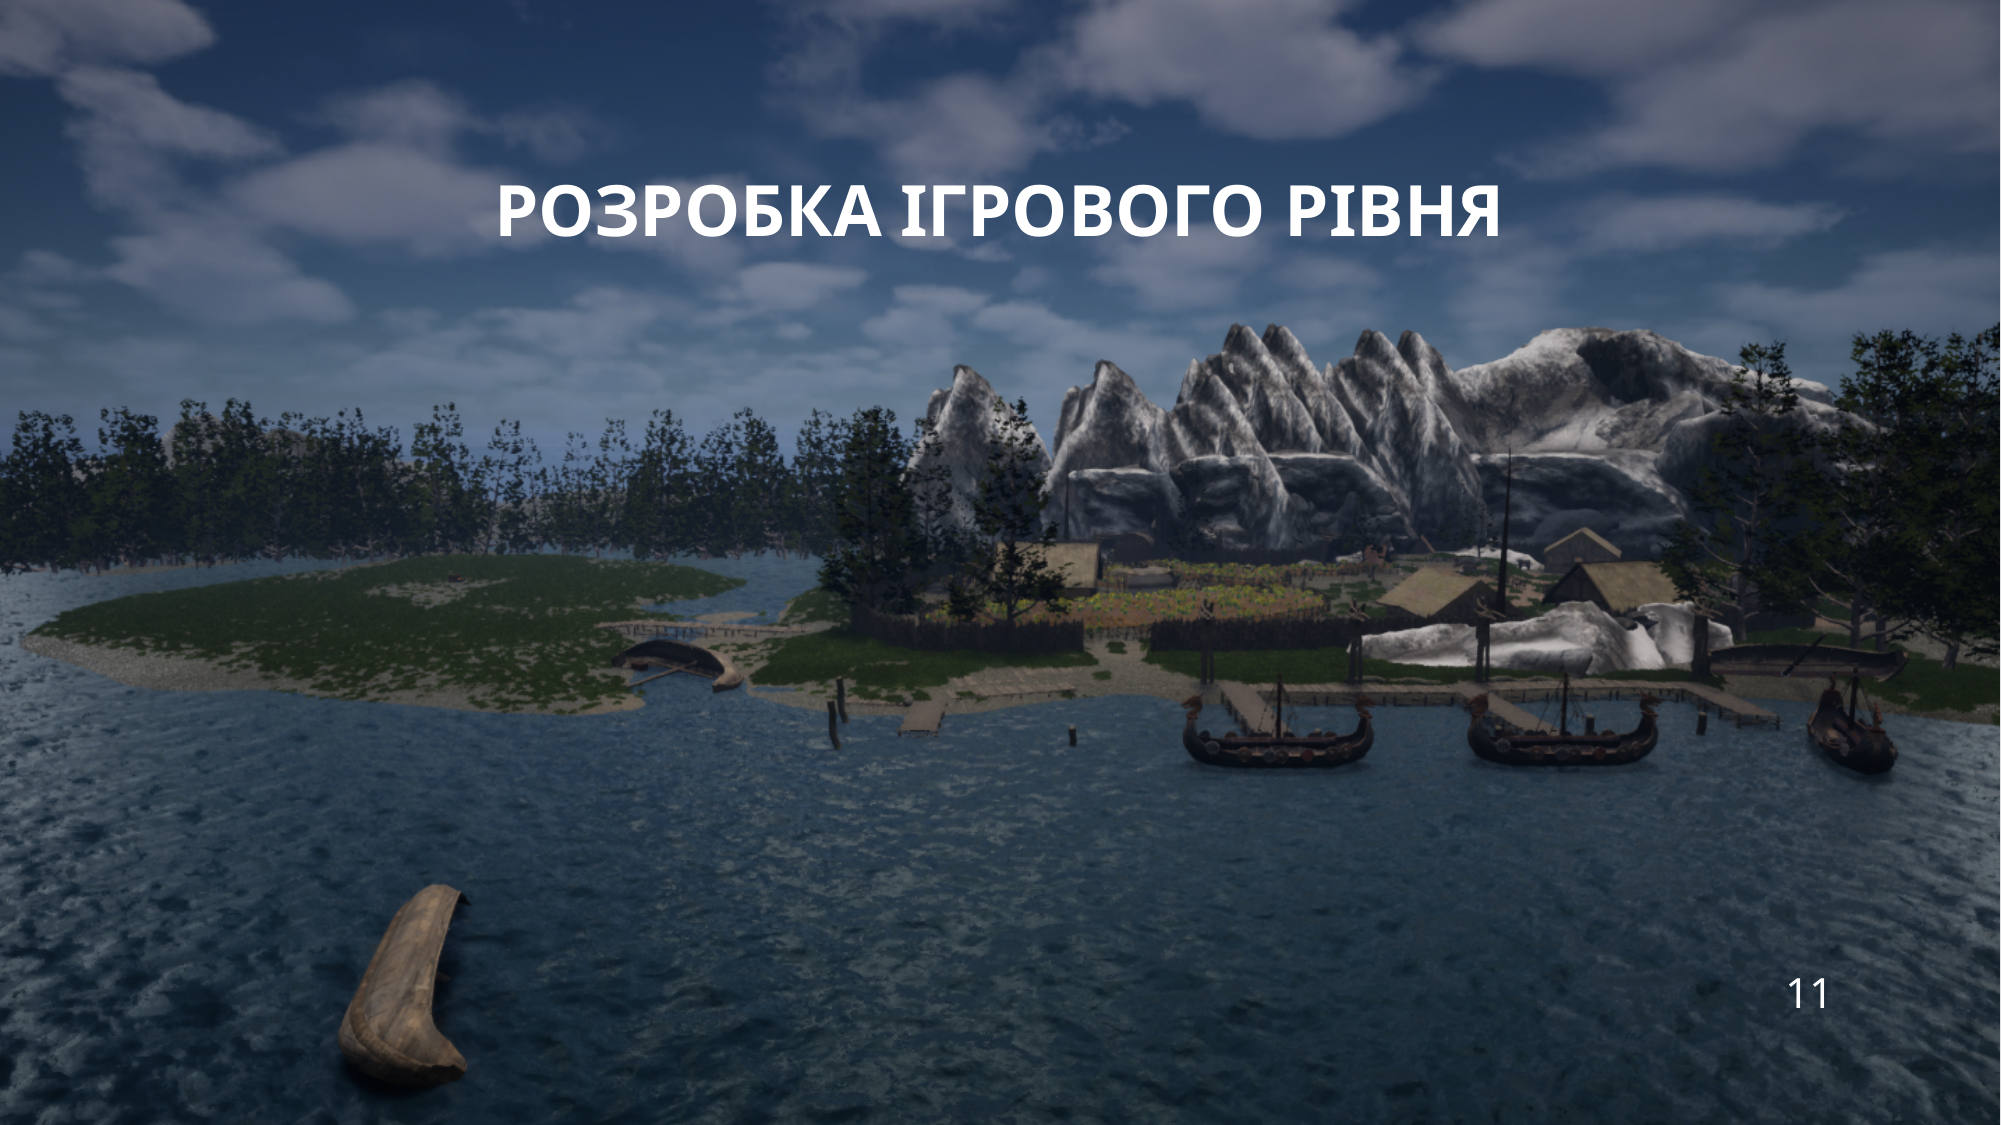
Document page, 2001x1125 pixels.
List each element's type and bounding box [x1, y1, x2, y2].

list [0, 0, 2000, 1125]
